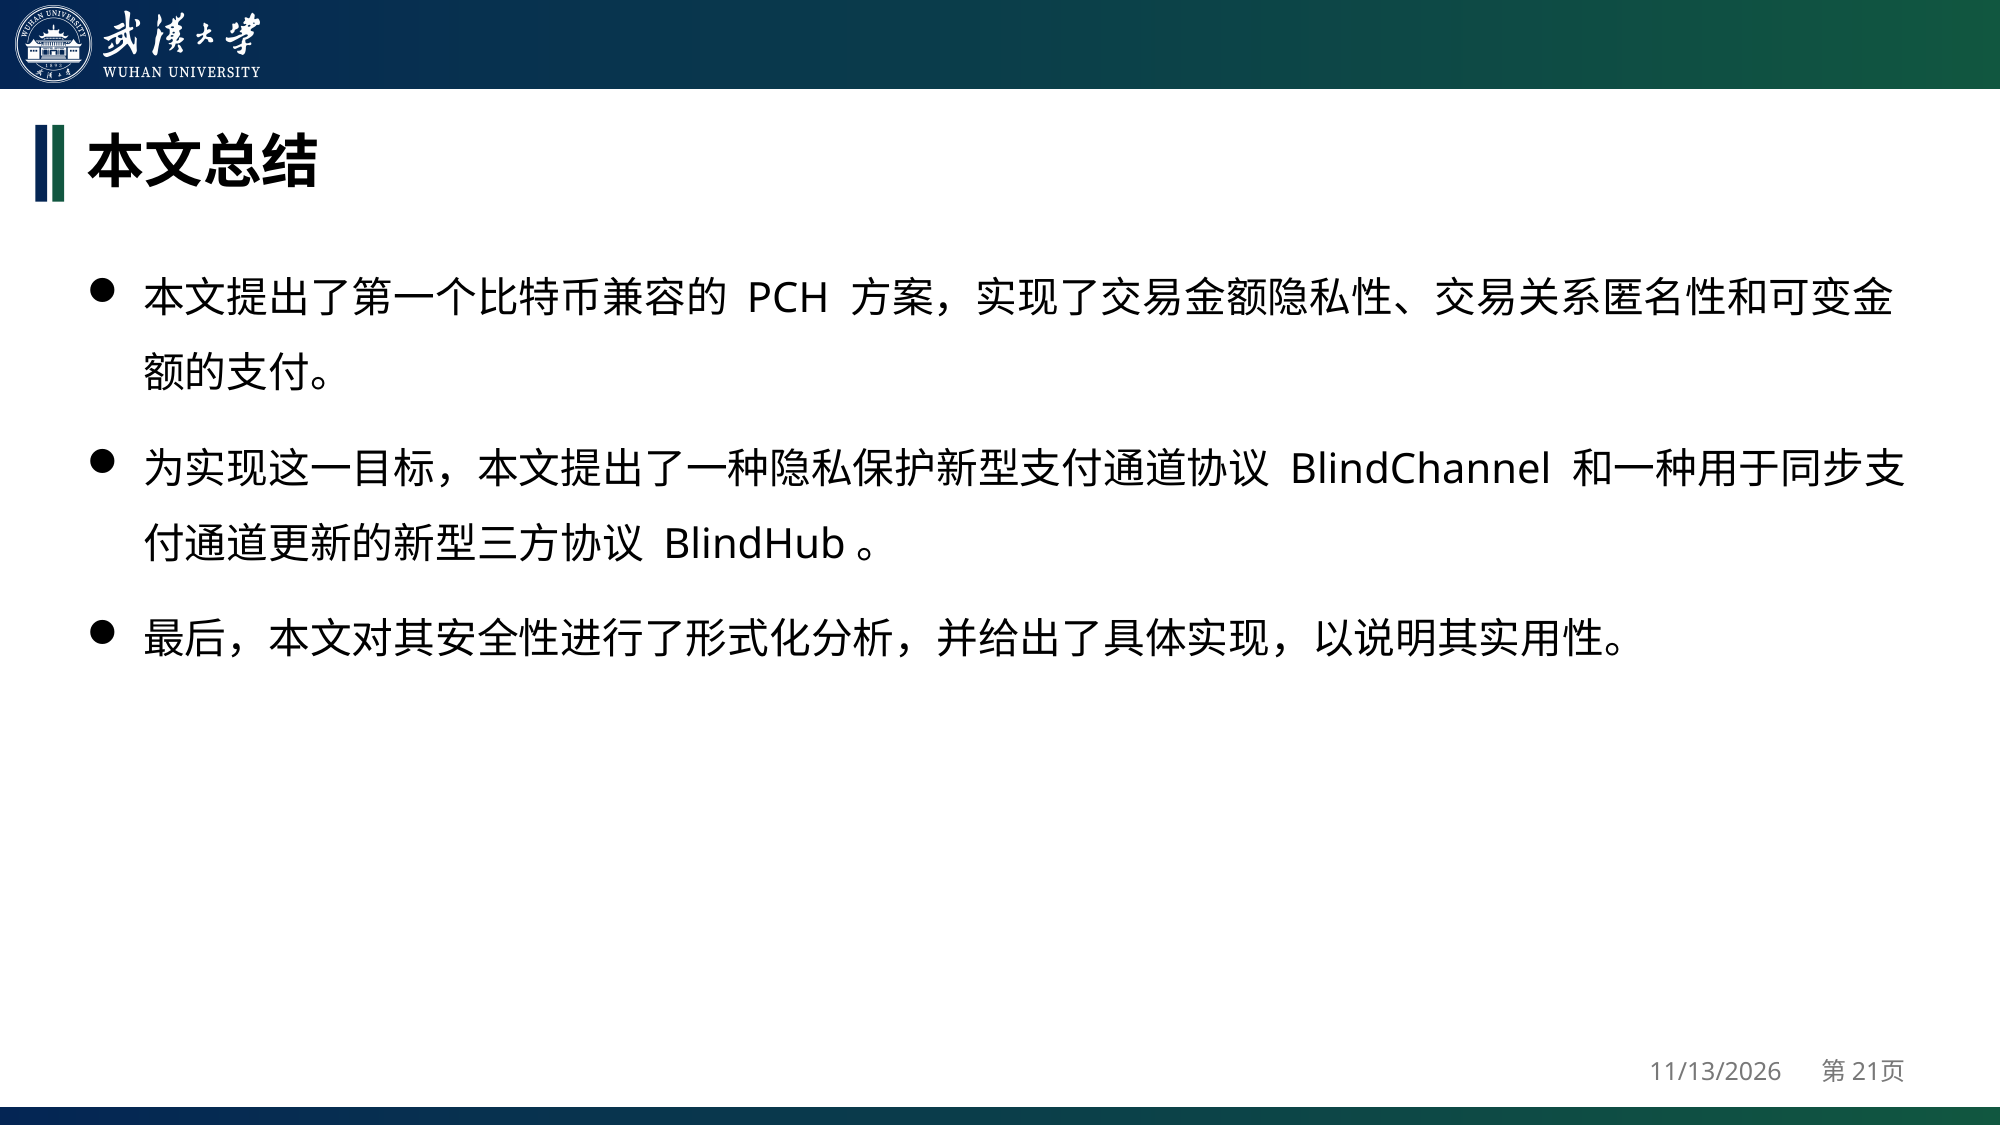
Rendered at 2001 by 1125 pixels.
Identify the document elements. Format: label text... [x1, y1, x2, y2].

picture [15, 5, 260, 83]
slide_number 第21页 [1804, 1042, 1923, 1103]
title 本文总结 [71, 125, 1253, 202]
list 本文提出了第一个比特币兼容的 PCH 方案，实现了交易金额隐私性、交易关系匿名性和可变金额的支付。 为实现这一目标，本文提出了一种隐私保护新型支付通道协议 BlindChannel 和一种用于同步支付通道更新的新型三方协议 BlindHub。 最后，本文对其安全性进行了形式化分析，并给出了具体实现，以说明其实用性。 [71, 238, 1923, 1037]
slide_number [1627, 1042, 1804, 1103]
